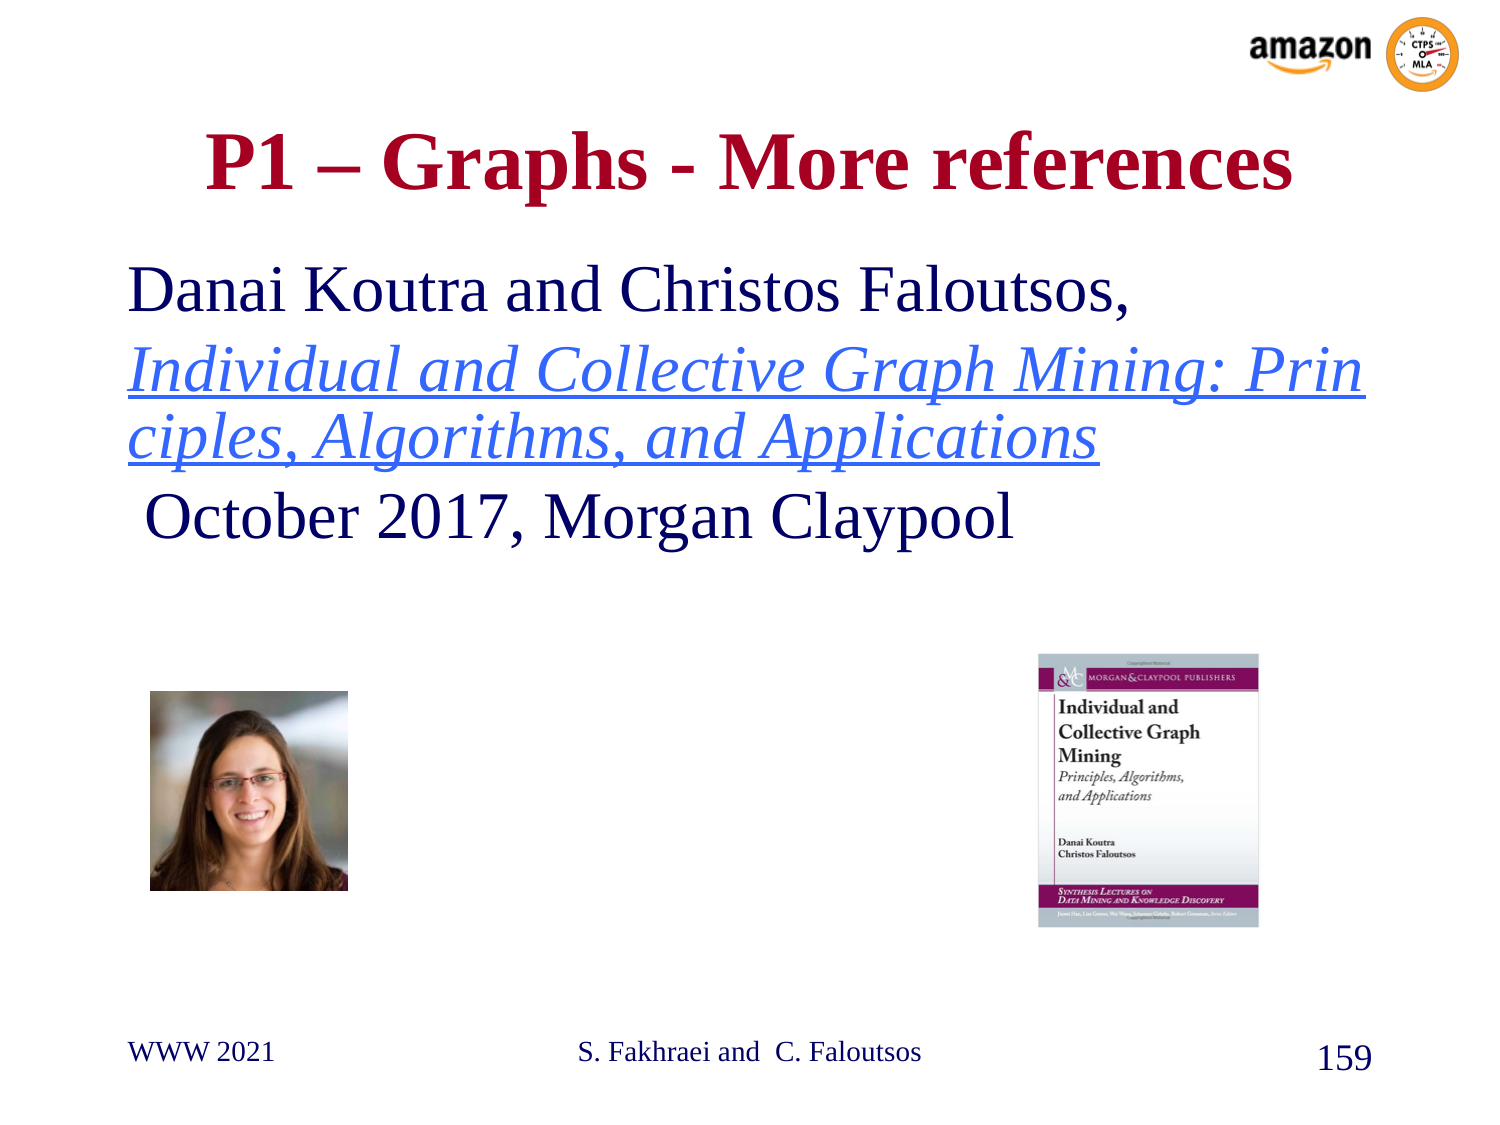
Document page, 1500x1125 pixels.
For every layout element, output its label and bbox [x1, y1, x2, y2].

slide_number [1074, 1024, 1388, 1101]
picture [1037, 653, 1262, 929]
title [112, 99, 1388, 213]
list [112, 237, 1388, 1001]
footer [512, 1024, 988, 1101]
picture [1239, 16, 1460, 93]
slide_number [112, 1024, 426, 1101]
picture [150, 691, 349, 891]
